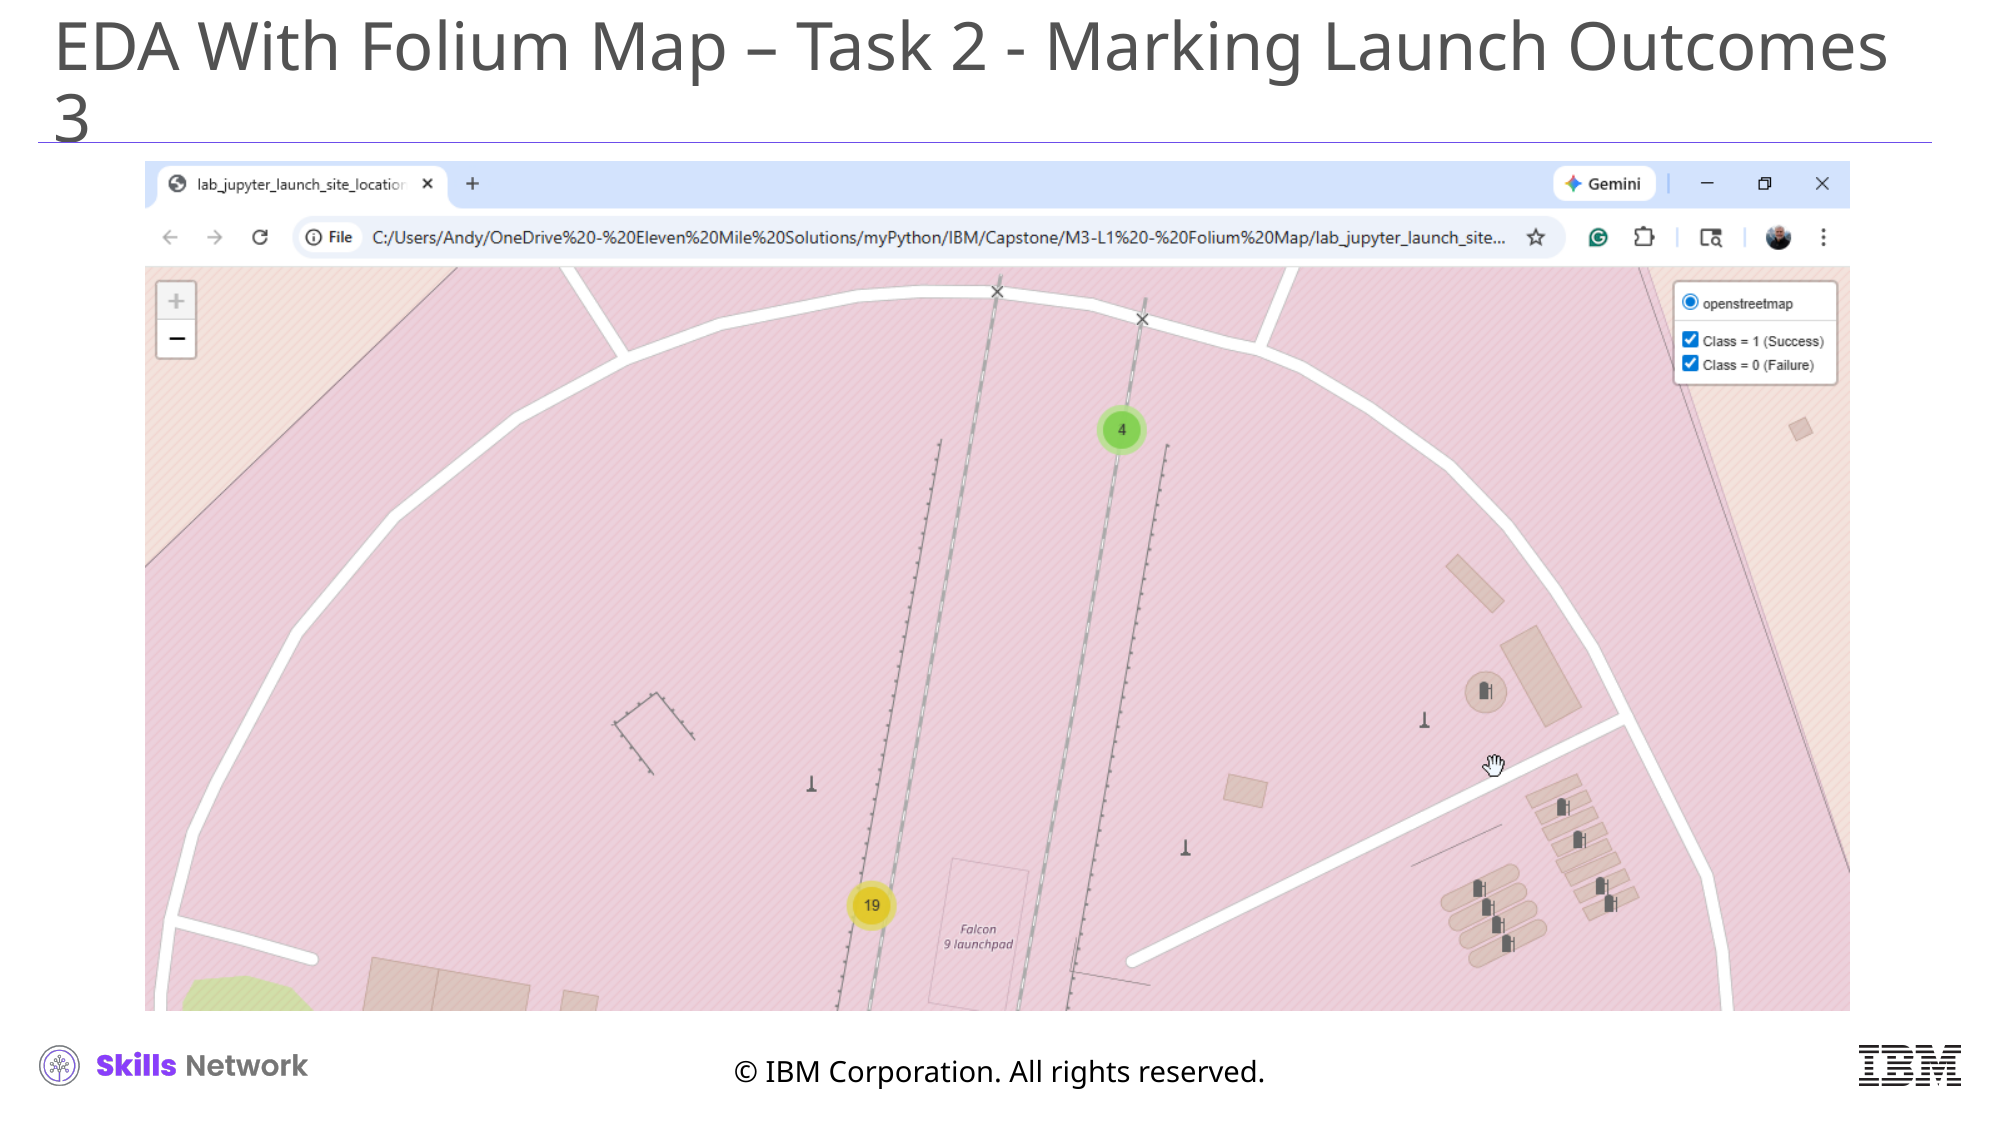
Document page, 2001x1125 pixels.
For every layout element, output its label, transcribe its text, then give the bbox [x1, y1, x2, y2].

picture [145, 161, 1850, 1011]
title EDA With Folium Map – Task 2 - Marking Launch Outcomes 3 [38, 8, 1962, 162]
picture [1859, 1045, 1961, 1086]
picture [39, 1045, 308, 1086]
